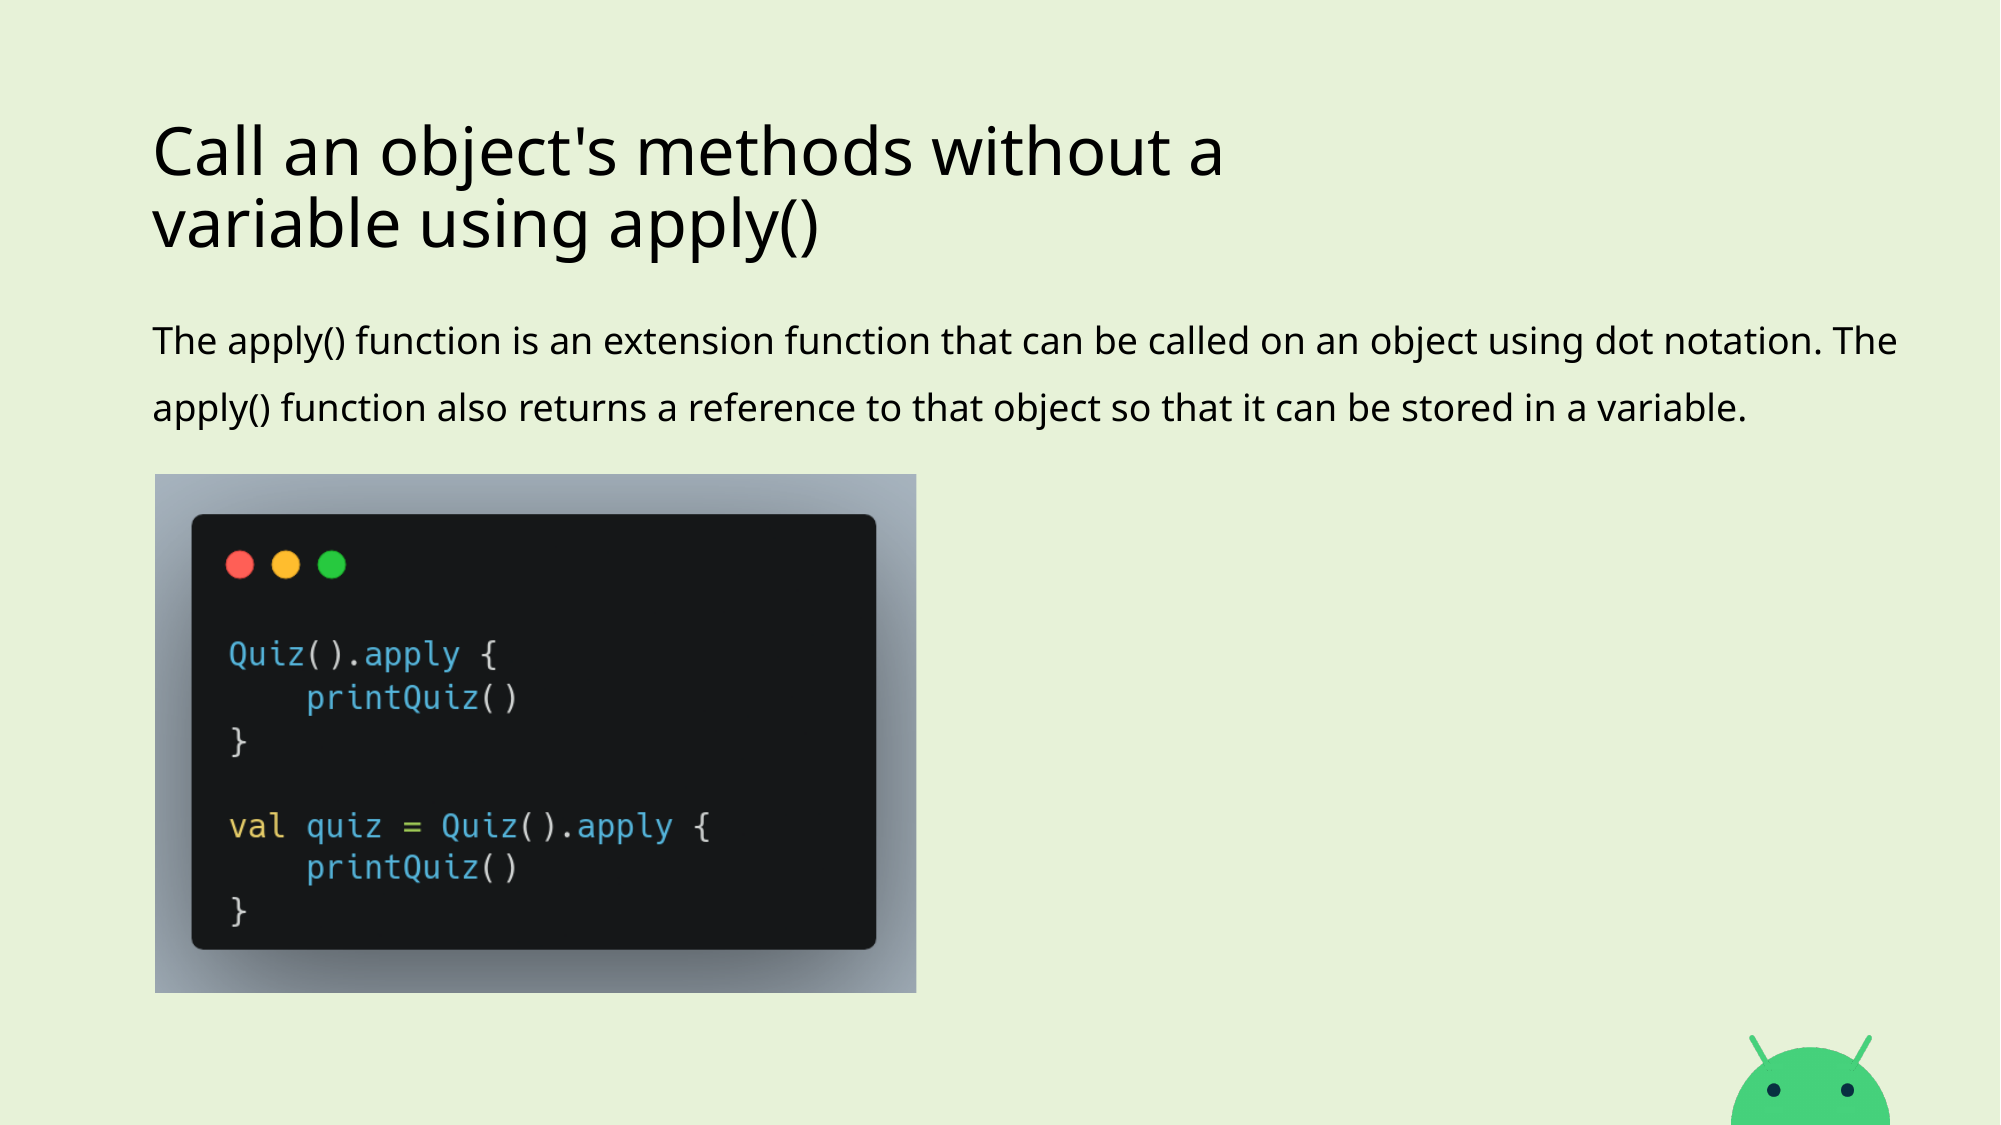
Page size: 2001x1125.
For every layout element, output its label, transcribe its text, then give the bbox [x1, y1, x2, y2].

text_box [1730, 1118, 1891, 1125]
picture [155, 474, 917, 993]
title Call an object's methods without a variable using apply() [137, 81, 1340, 286]
list The apply() function is an extension function that can be called on an object using dot notation. The apply() function also returns a reference to that object so that it can be stored in a variable. [137, 286, 1923, 637]
picture [1731, 1035, 1890, 1120]
